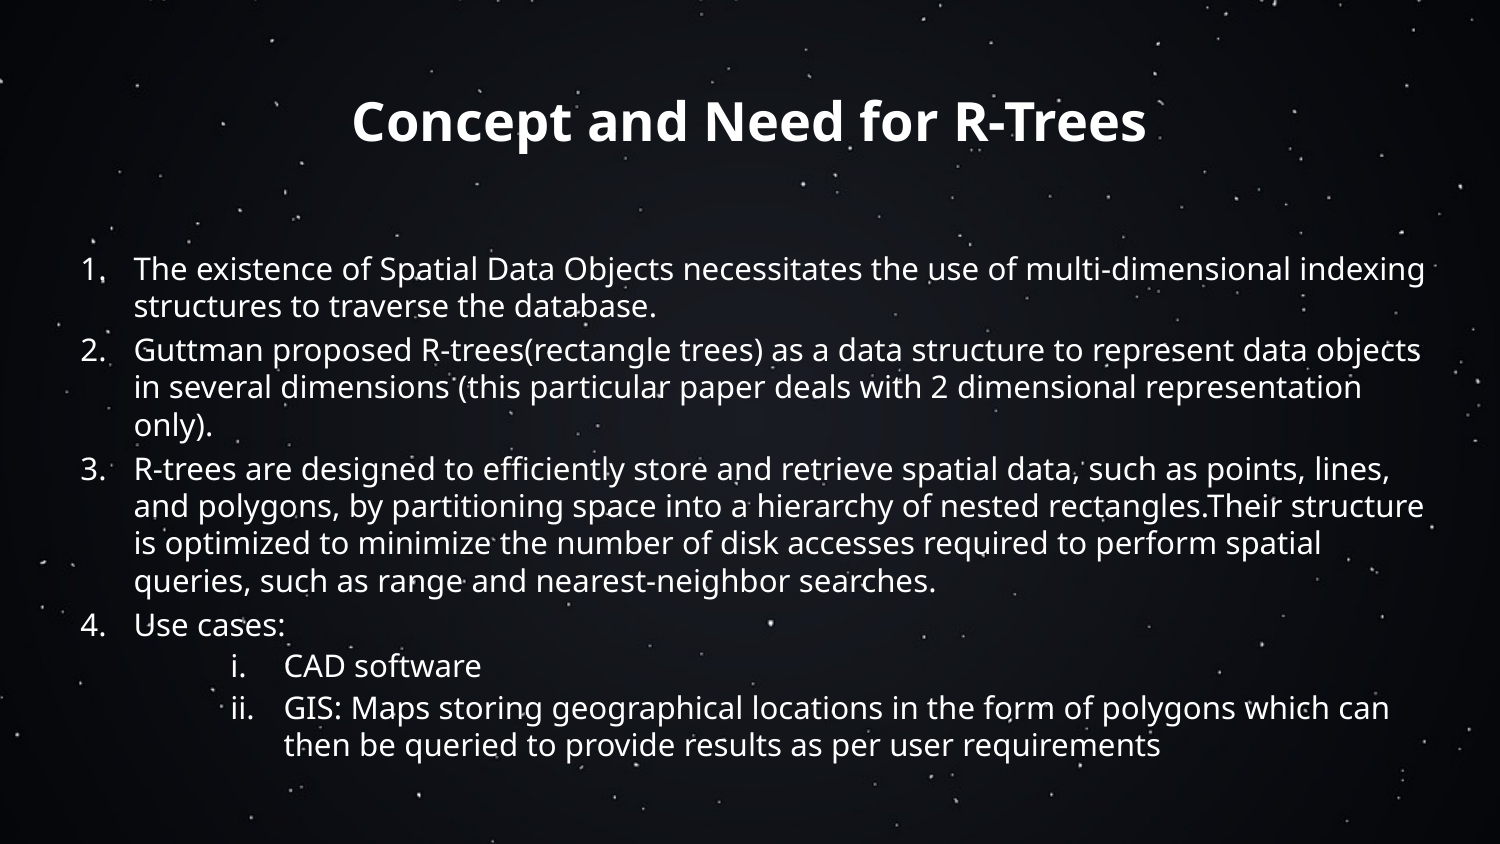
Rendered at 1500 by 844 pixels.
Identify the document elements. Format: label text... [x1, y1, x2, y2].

picture [0, 0, 1500, 844]
list The existence of Spatial Data Objects necessitates the use of multi-dimensional indexing structures to traverse the database. Guttman proposed R-trees(rectangle trees) as a data structure to represent data objects in several dimensions (this particular paper deals with 2 dimensional representation only). R-trees are designed to efficiently store and retrieve spatial data, such as points, lines, and polygons, by partitioning space into a hierarchy of nested rectangles.Their structure is optimized to minimize the number of disk accesses required to perform spatial queries, such as range and nearest-neighbor searches. Use cases: CAD software GIS: Maps storing geographical locations in the form of polygons which can then be queried to provide results as per user requirements [51, 245, 1449, 806]
title Concept and Need for R-Trees [51, 72, 1449, 167]
